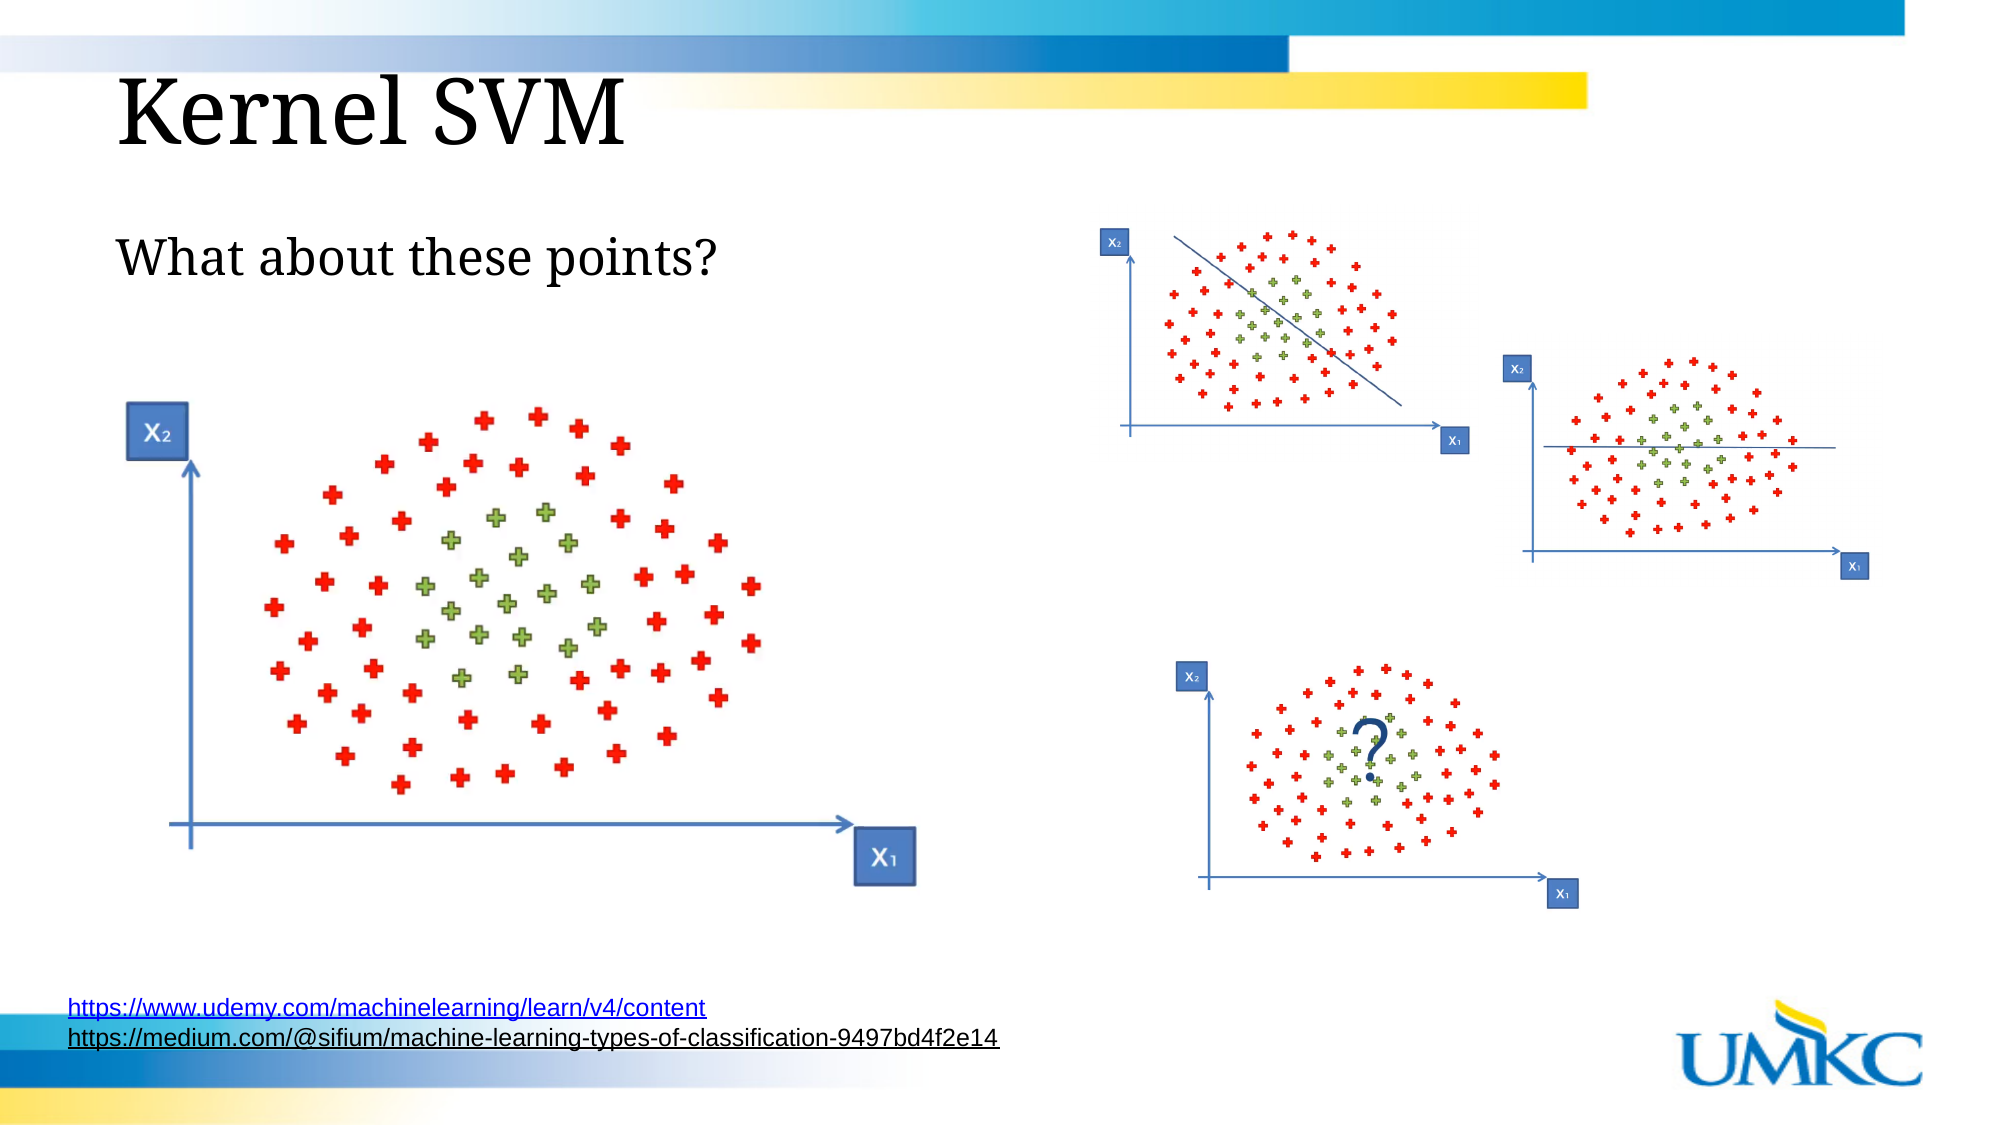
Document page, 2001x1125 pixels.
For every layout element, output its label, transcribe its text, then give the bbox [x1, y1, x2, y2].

text_box What about these points? [100, 218, 733, 294]
text_box Kernel SVM [99, 45, 1900, 233]
picture [0, 0, 2001, 1125]
text_box https://www.udemy.com/machinelearning/learn/v4/content https://medium.com/@sifium/machine-learning-types-of-classification-9497bd4f2e14 [52, 983, 1337, 1059]
